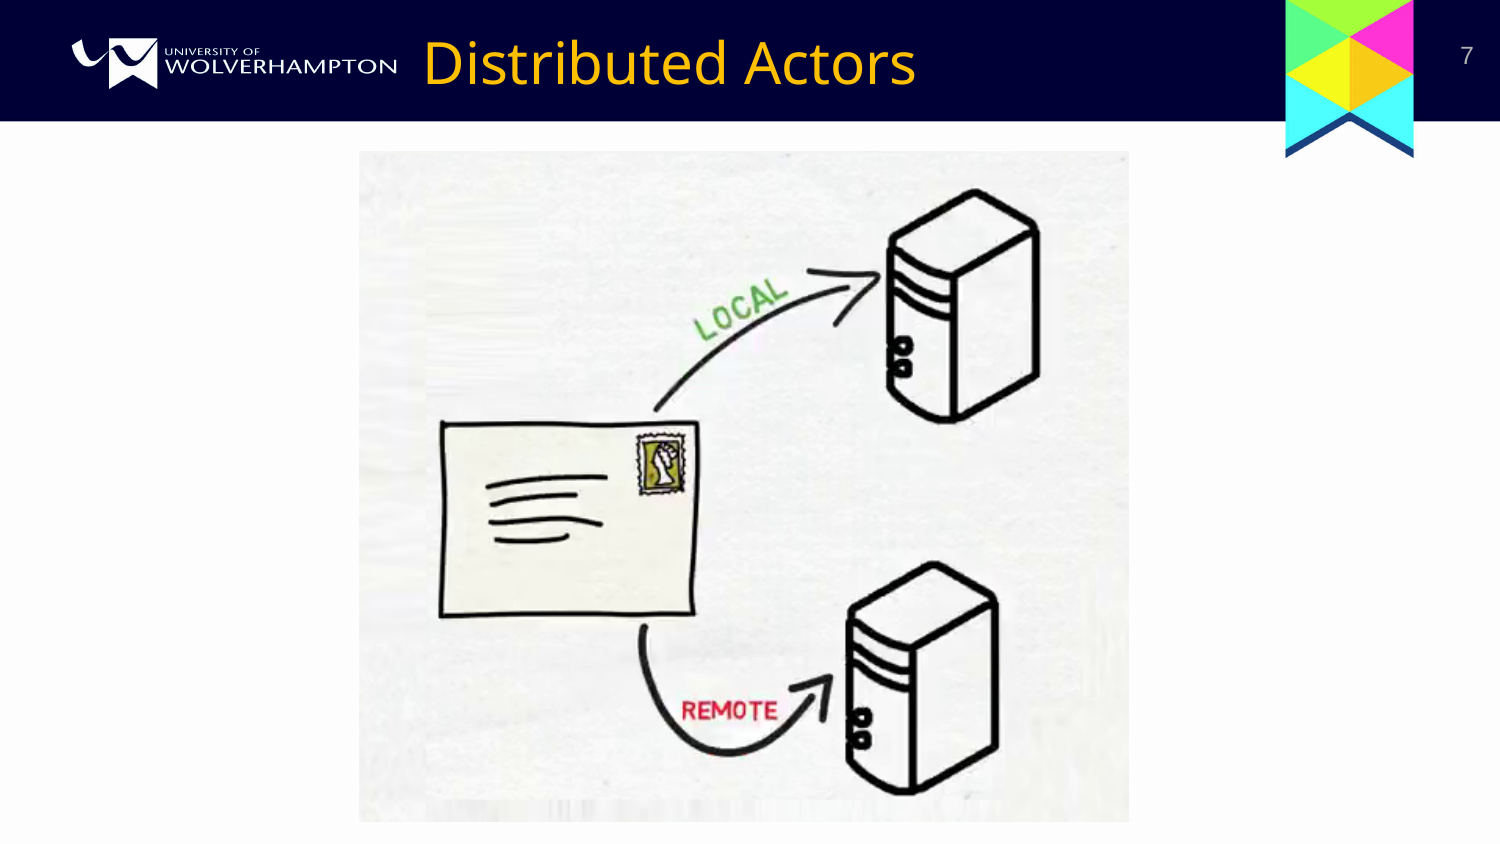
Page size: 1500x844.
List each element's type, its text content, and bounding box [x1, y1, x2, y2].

picture [0, 0, 1500, 844]
title Distributed Actors [407, 8, 1282, 115]
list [359, 151, 1129, 823]
slide_number 7 [1423, 32, 1490, 78]
